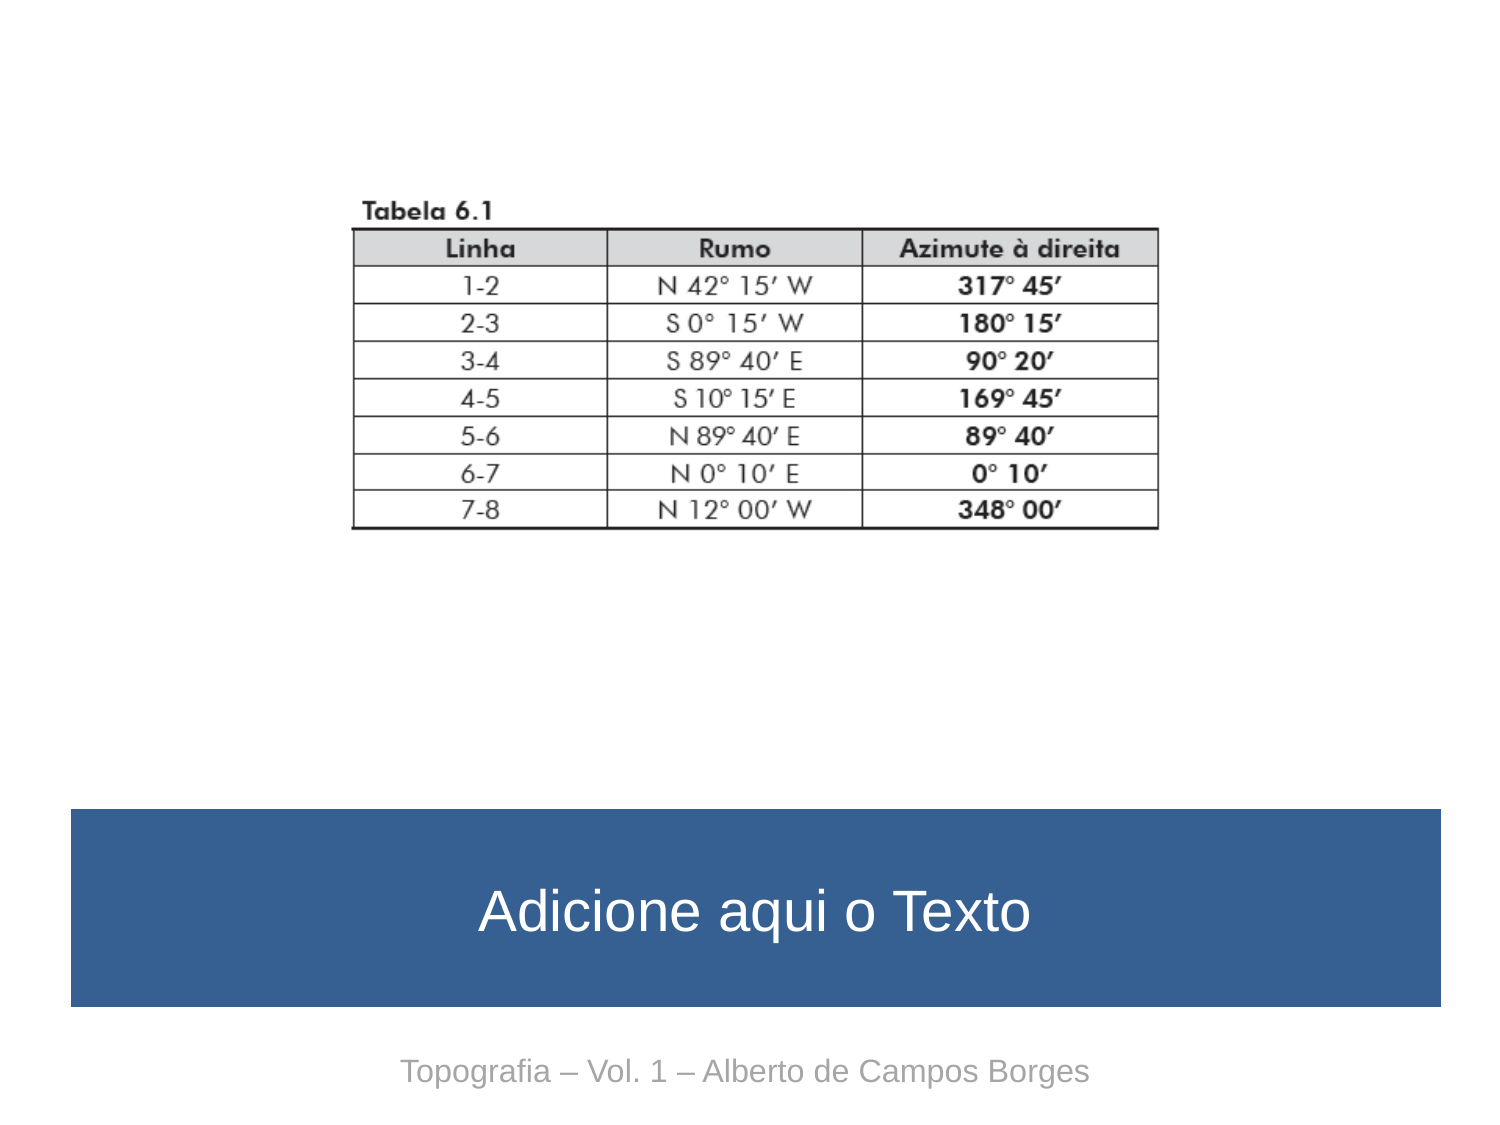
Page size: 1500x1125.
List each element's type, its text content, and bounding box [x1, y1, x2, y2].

picture [322, 184, 1178, 538]
footer Topografia – Vol. 1 – Alberto de Campos Borges [0, 1042, 1500, 1103]
text_box Adicione aqui o Texto [70, 808, 1442, 1008]
